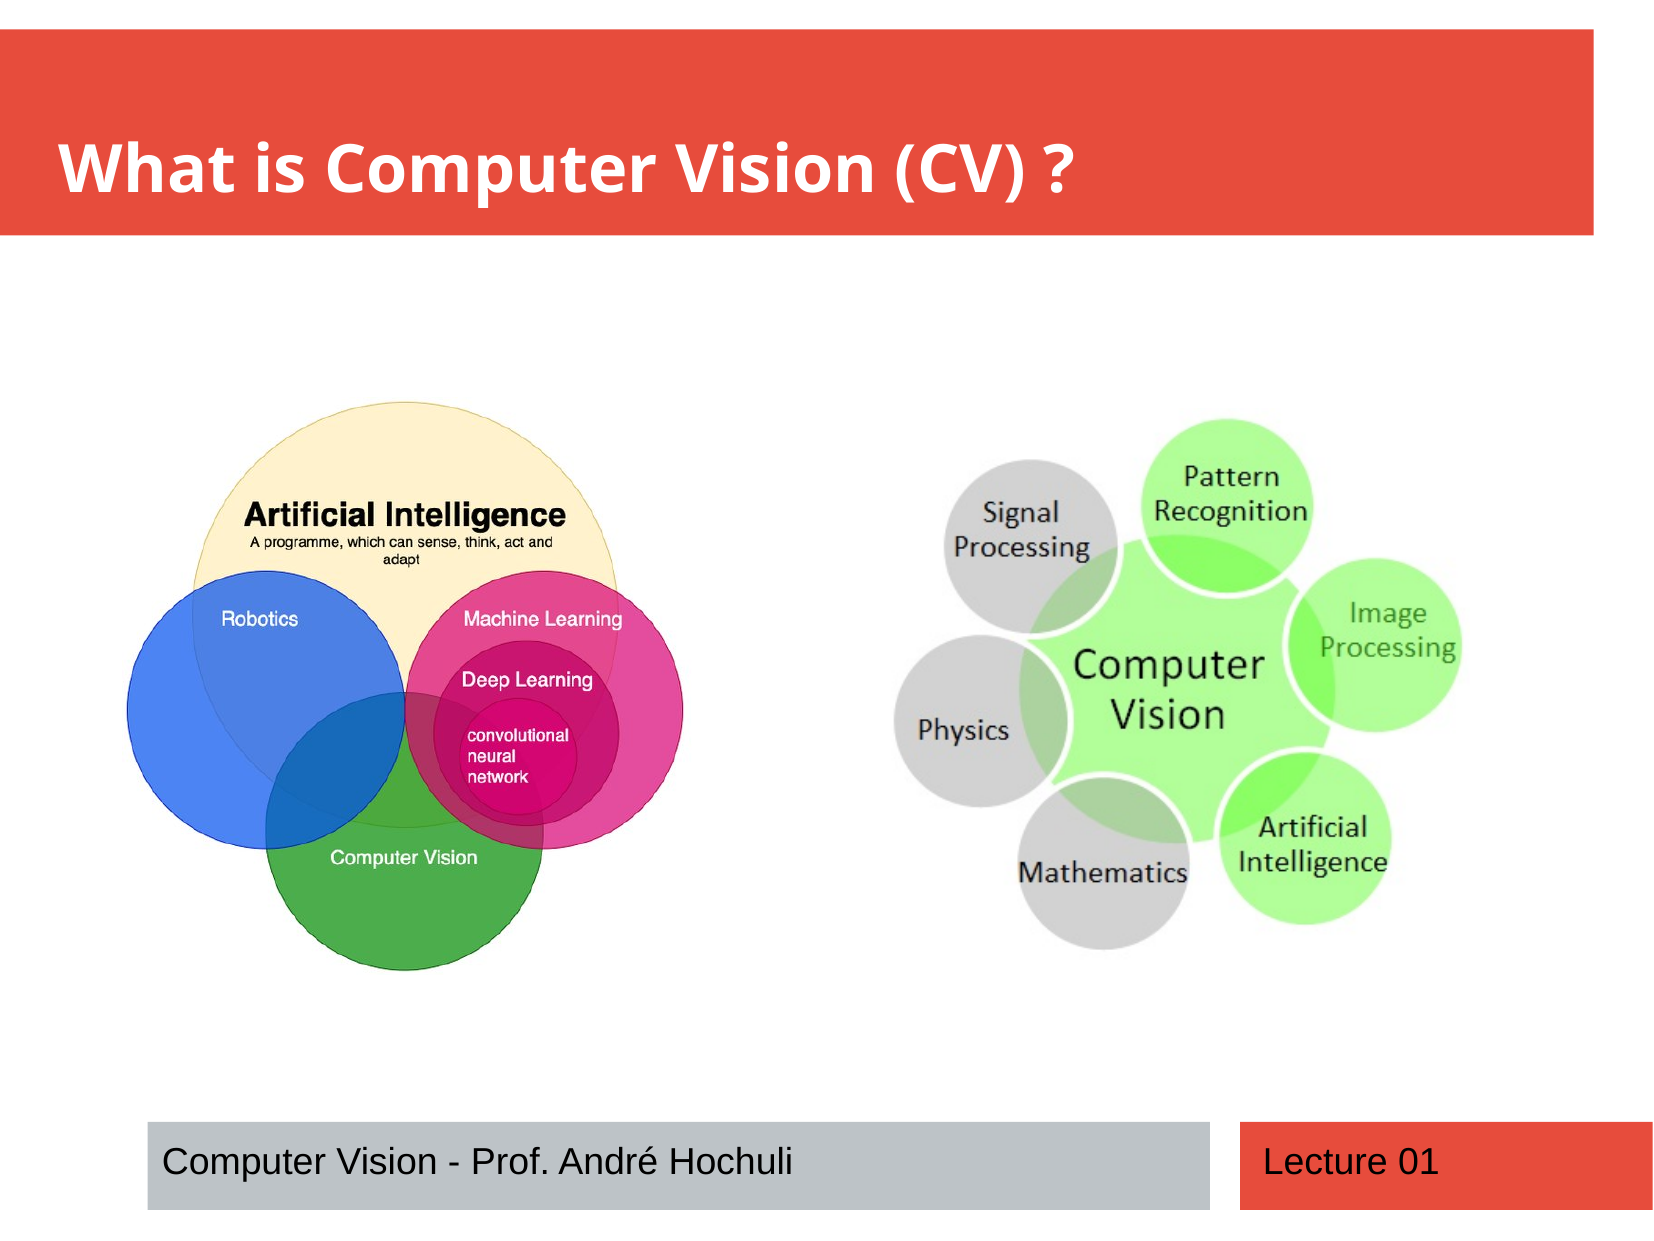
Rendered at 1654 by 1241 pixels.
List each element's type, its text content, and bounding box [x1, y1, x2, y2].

text_box What is Computer Vision (CV) ? [58, 58, 1594, 206]
text_box Lecture 01 [1248, 1129, 1623, 1189]
text_box Computer Vision - Prof. André Hochuli [147, 1129, 1205, 1189]
picture [122, 397, 705, 975]
picture [880, 408, 1470, 964]
text_box [58, 324, 1565, 1092]
